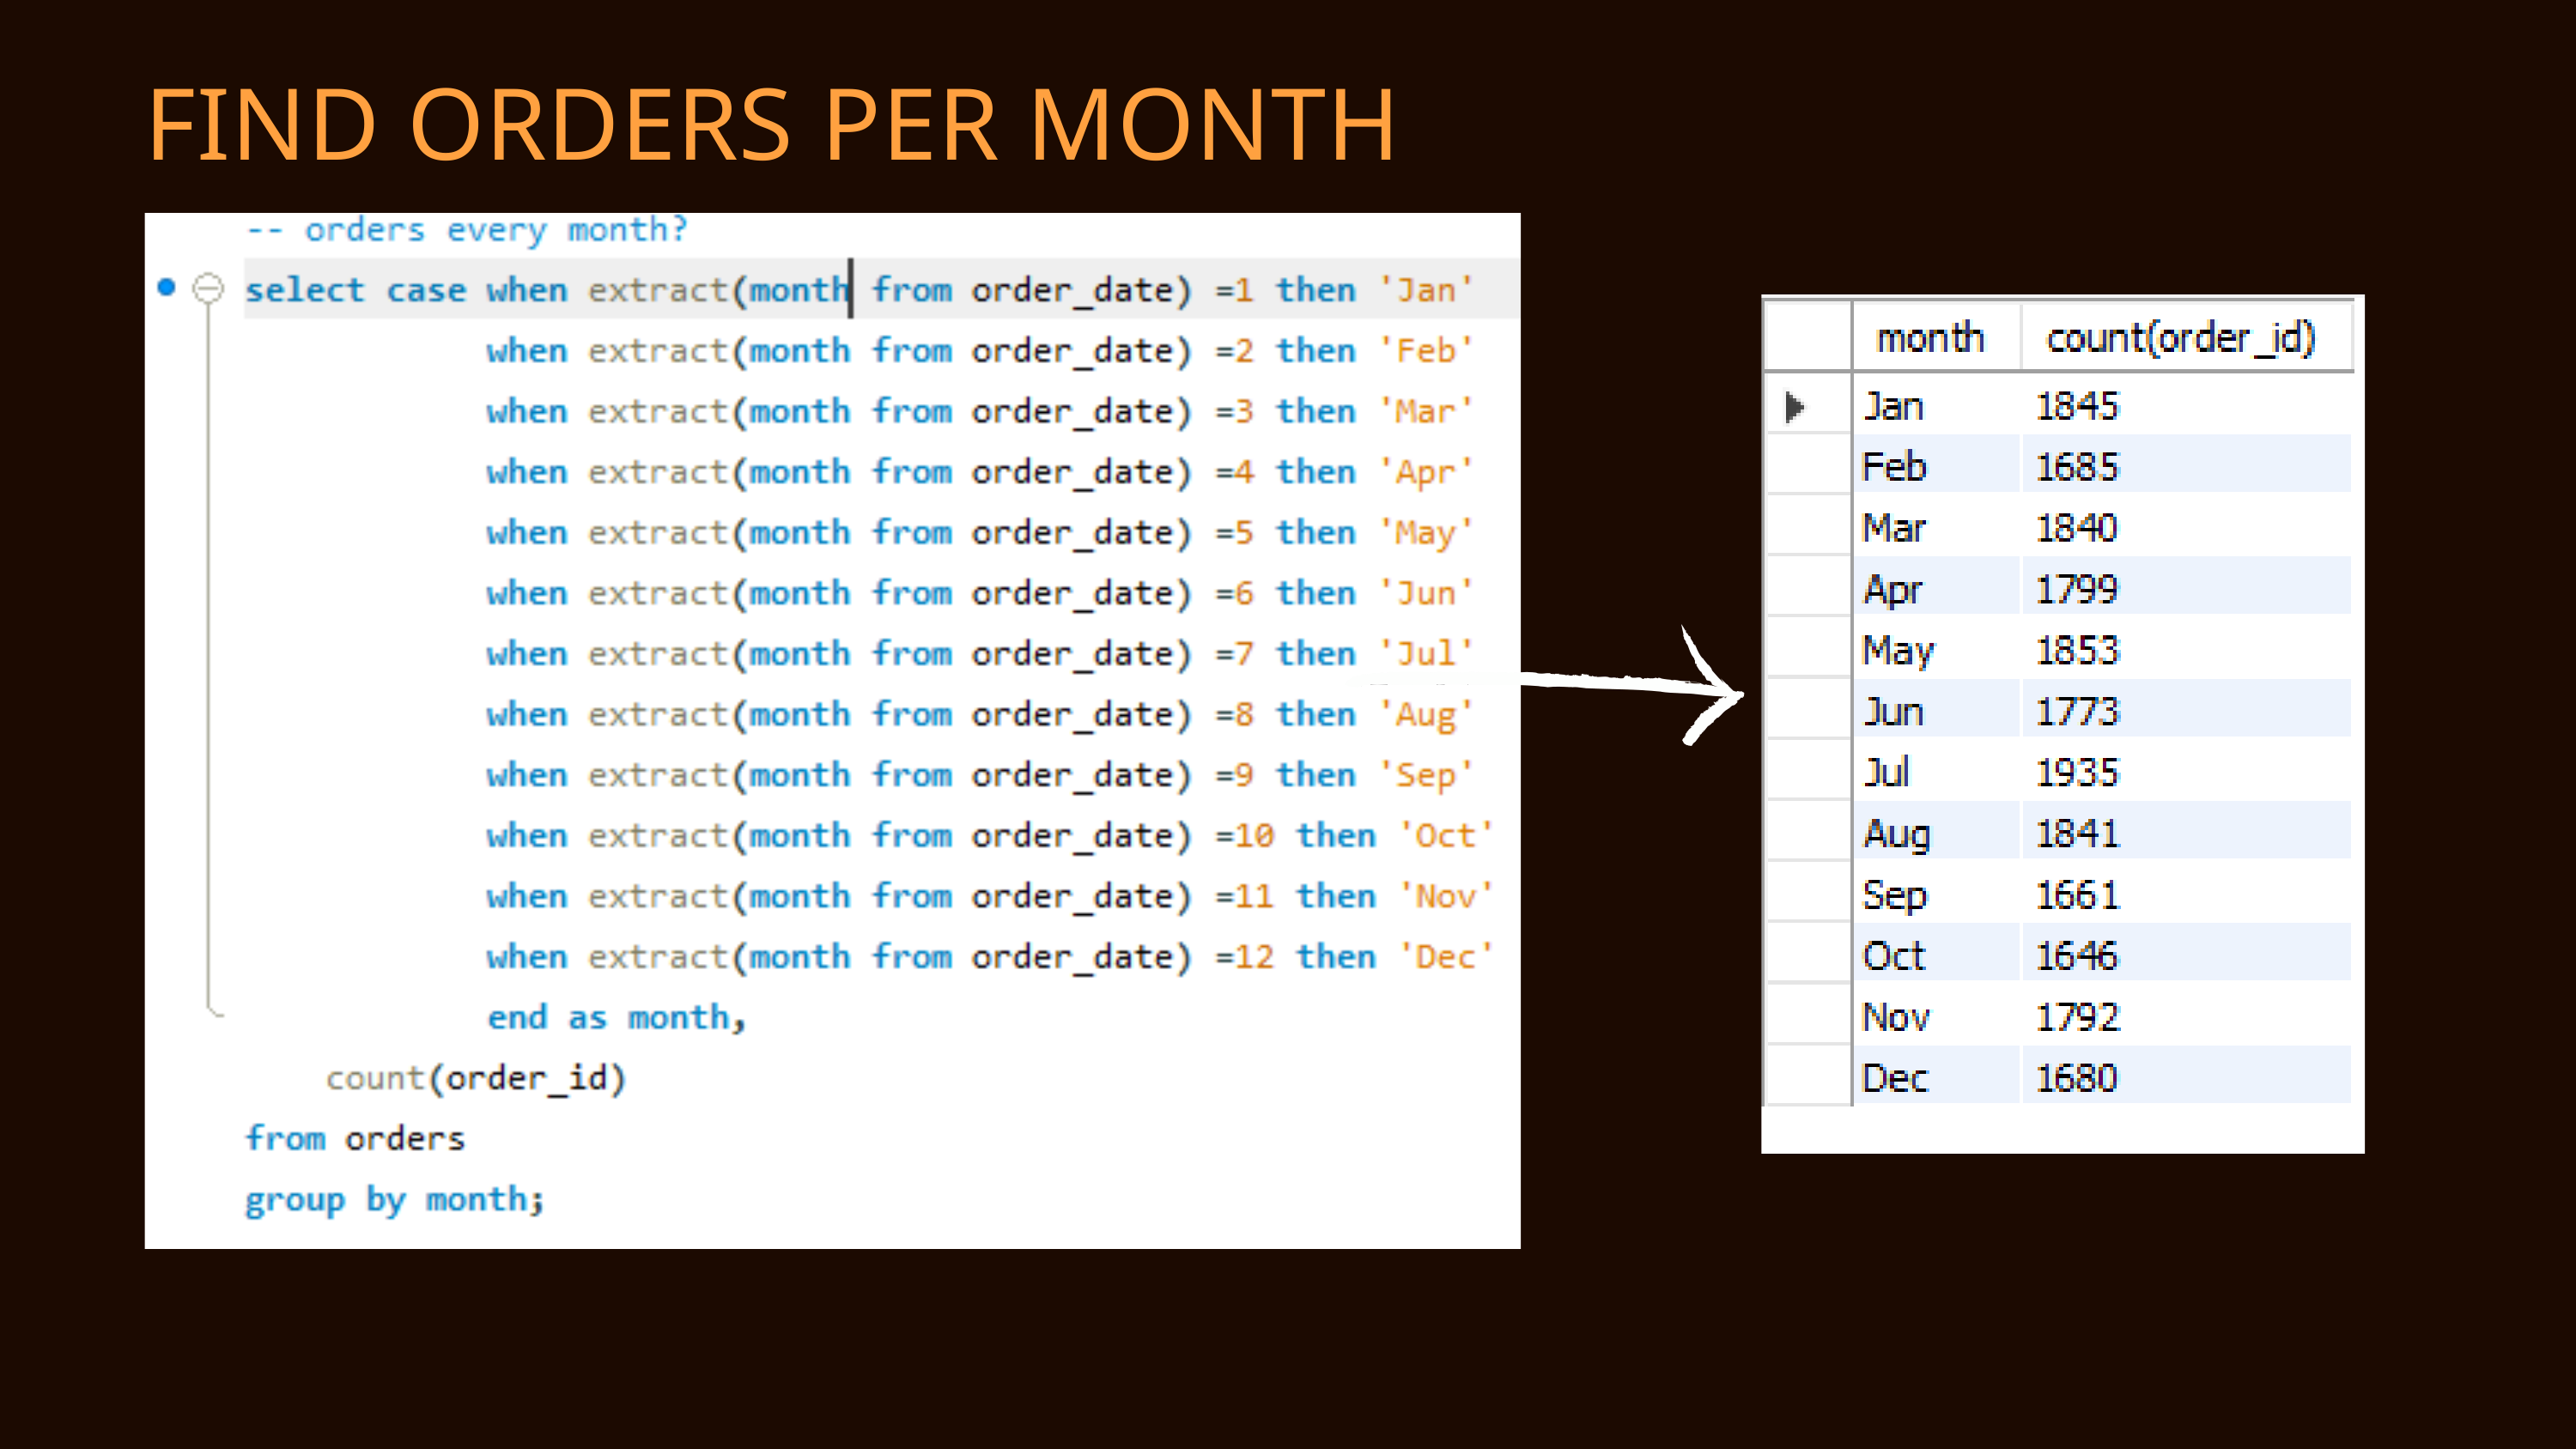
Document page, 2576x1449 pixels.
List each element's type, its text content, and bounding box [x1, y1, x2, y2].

text_box [1761, 294, 2366, 1154]
text_box FIND ORDERS PER MONTH [144, 64, 2546, 180]
text_box [144, 213, 1522, 1249]
text_box [1345, 624, 1745, 746]
